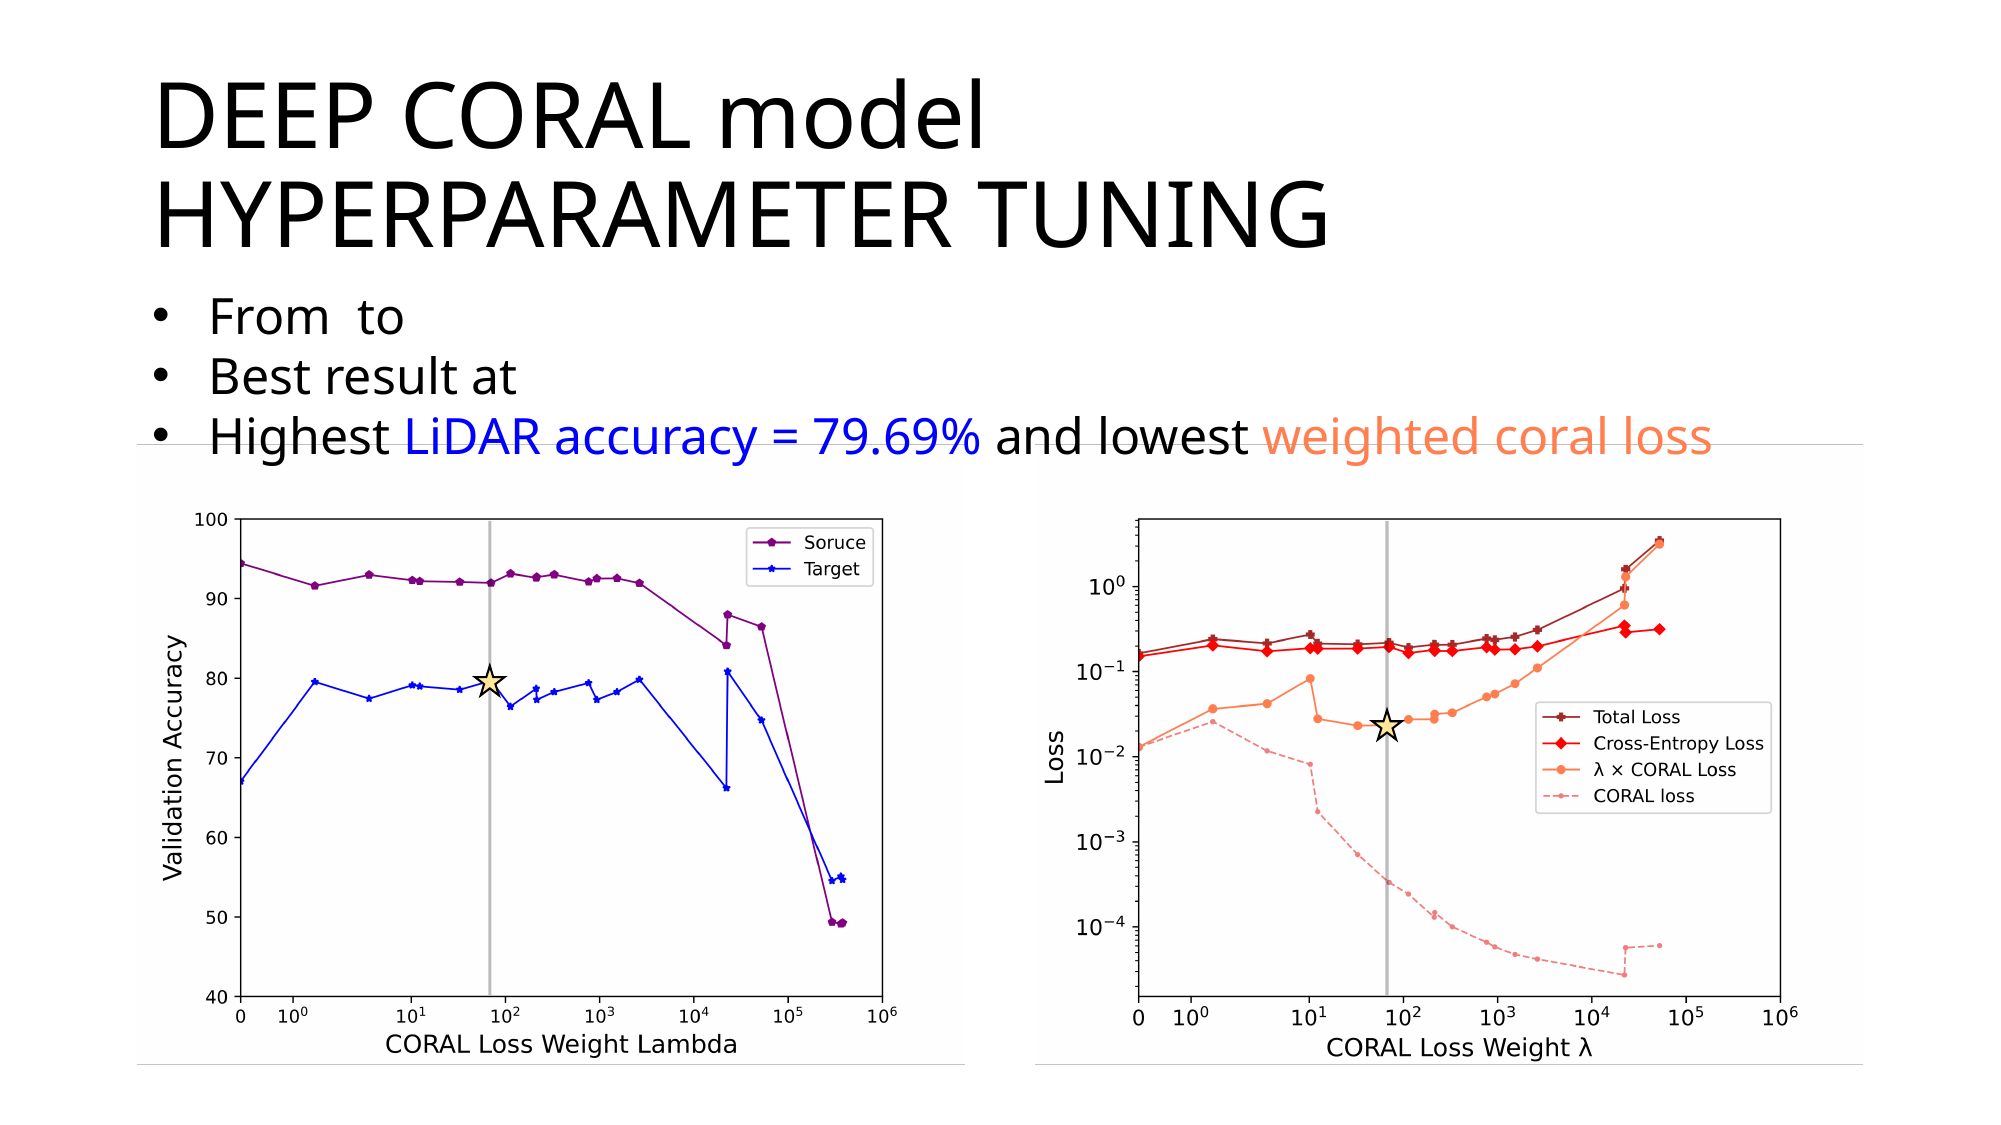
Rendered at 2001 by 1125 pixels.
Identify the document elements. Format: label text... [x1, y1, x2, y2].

picture [1035, 444, 1863, 1066]
title DEEP CORAL model HYPERPARAMETER TUNING [137, 59, 1863, 278]
picture [137, 444, 965, 1066]
